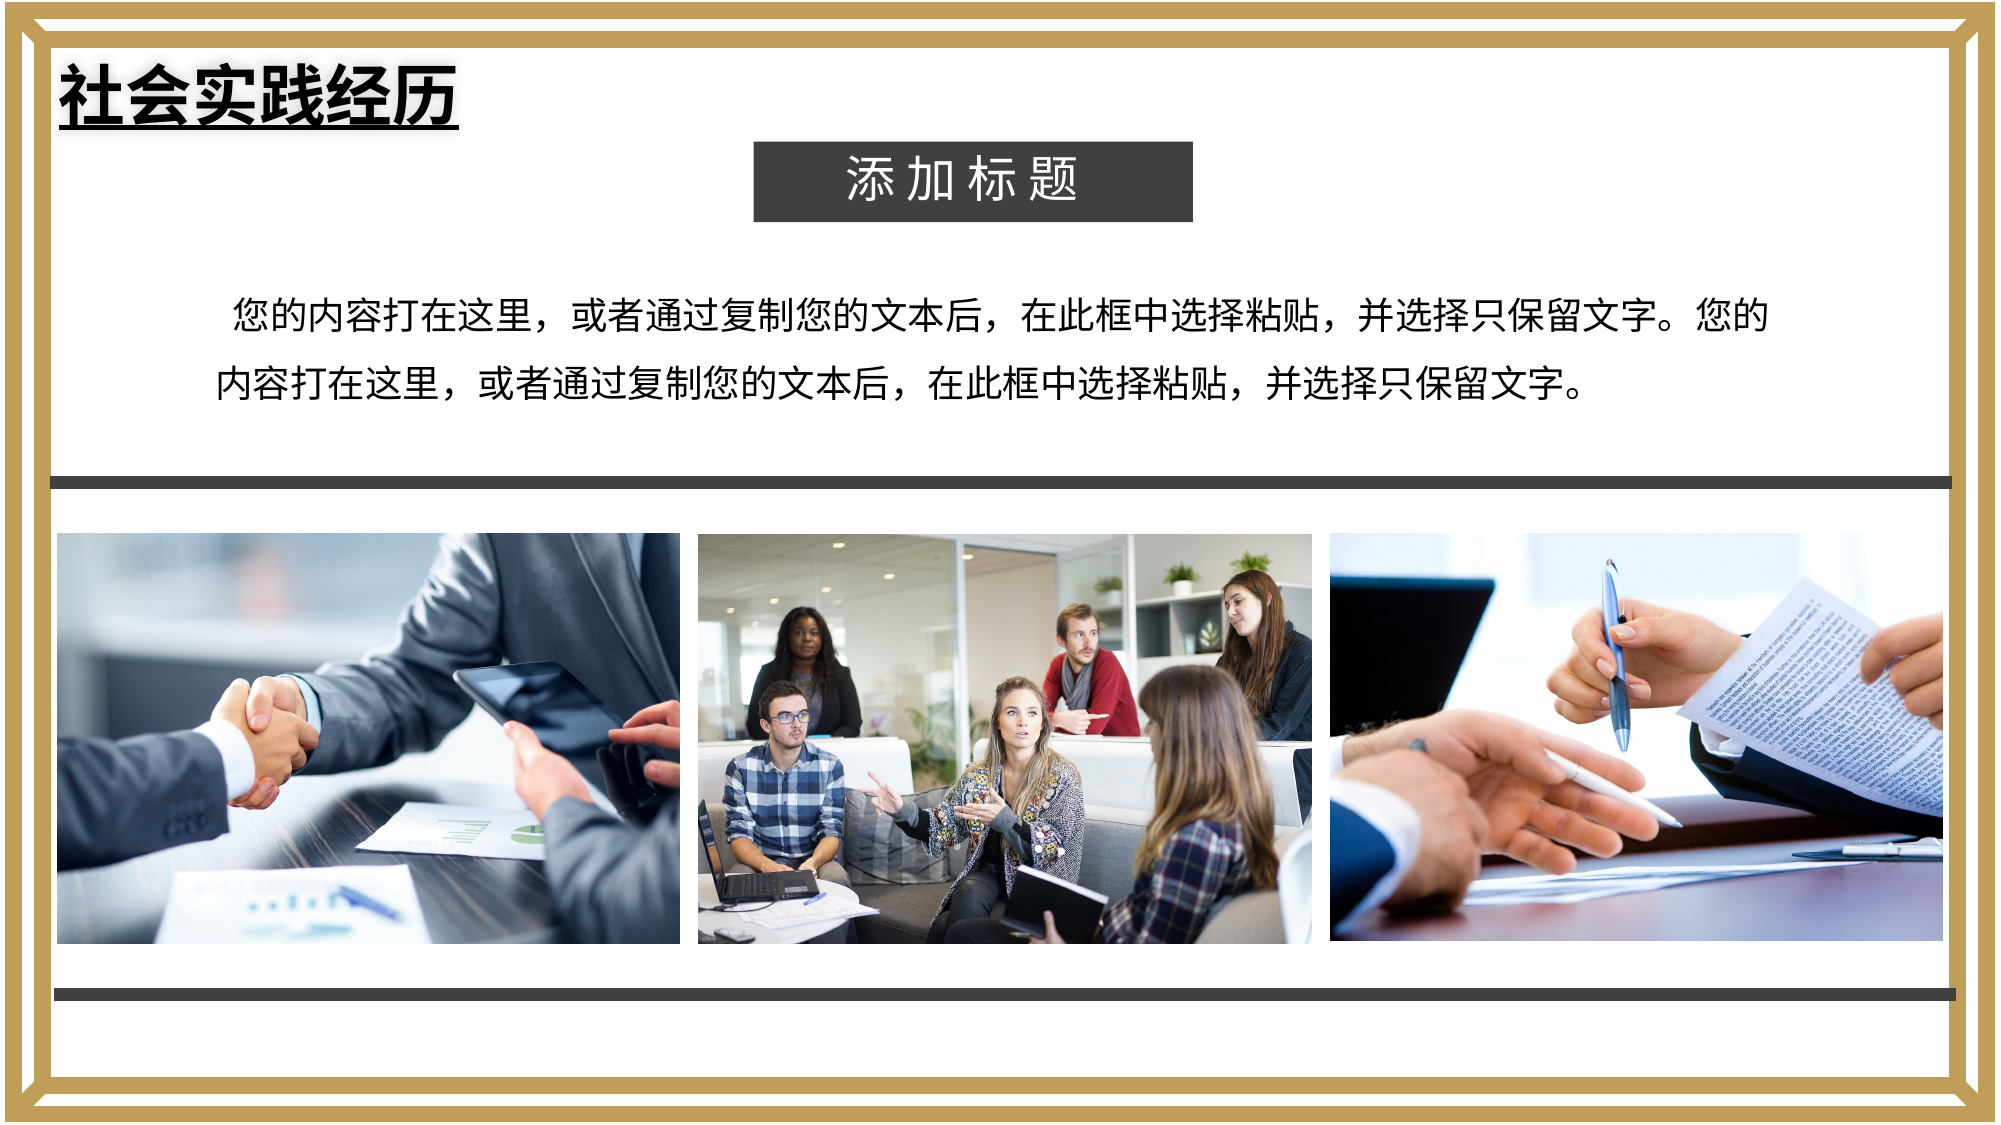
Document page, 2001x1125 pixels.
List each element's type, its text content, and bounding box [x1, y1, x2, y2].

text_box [57, 533, 1943, 944]
text_box [12, 10, 1988, 1115]
text_box 社会实践经历 [44, 46, 504, 141]
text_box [200, 140, 1800, 406]
